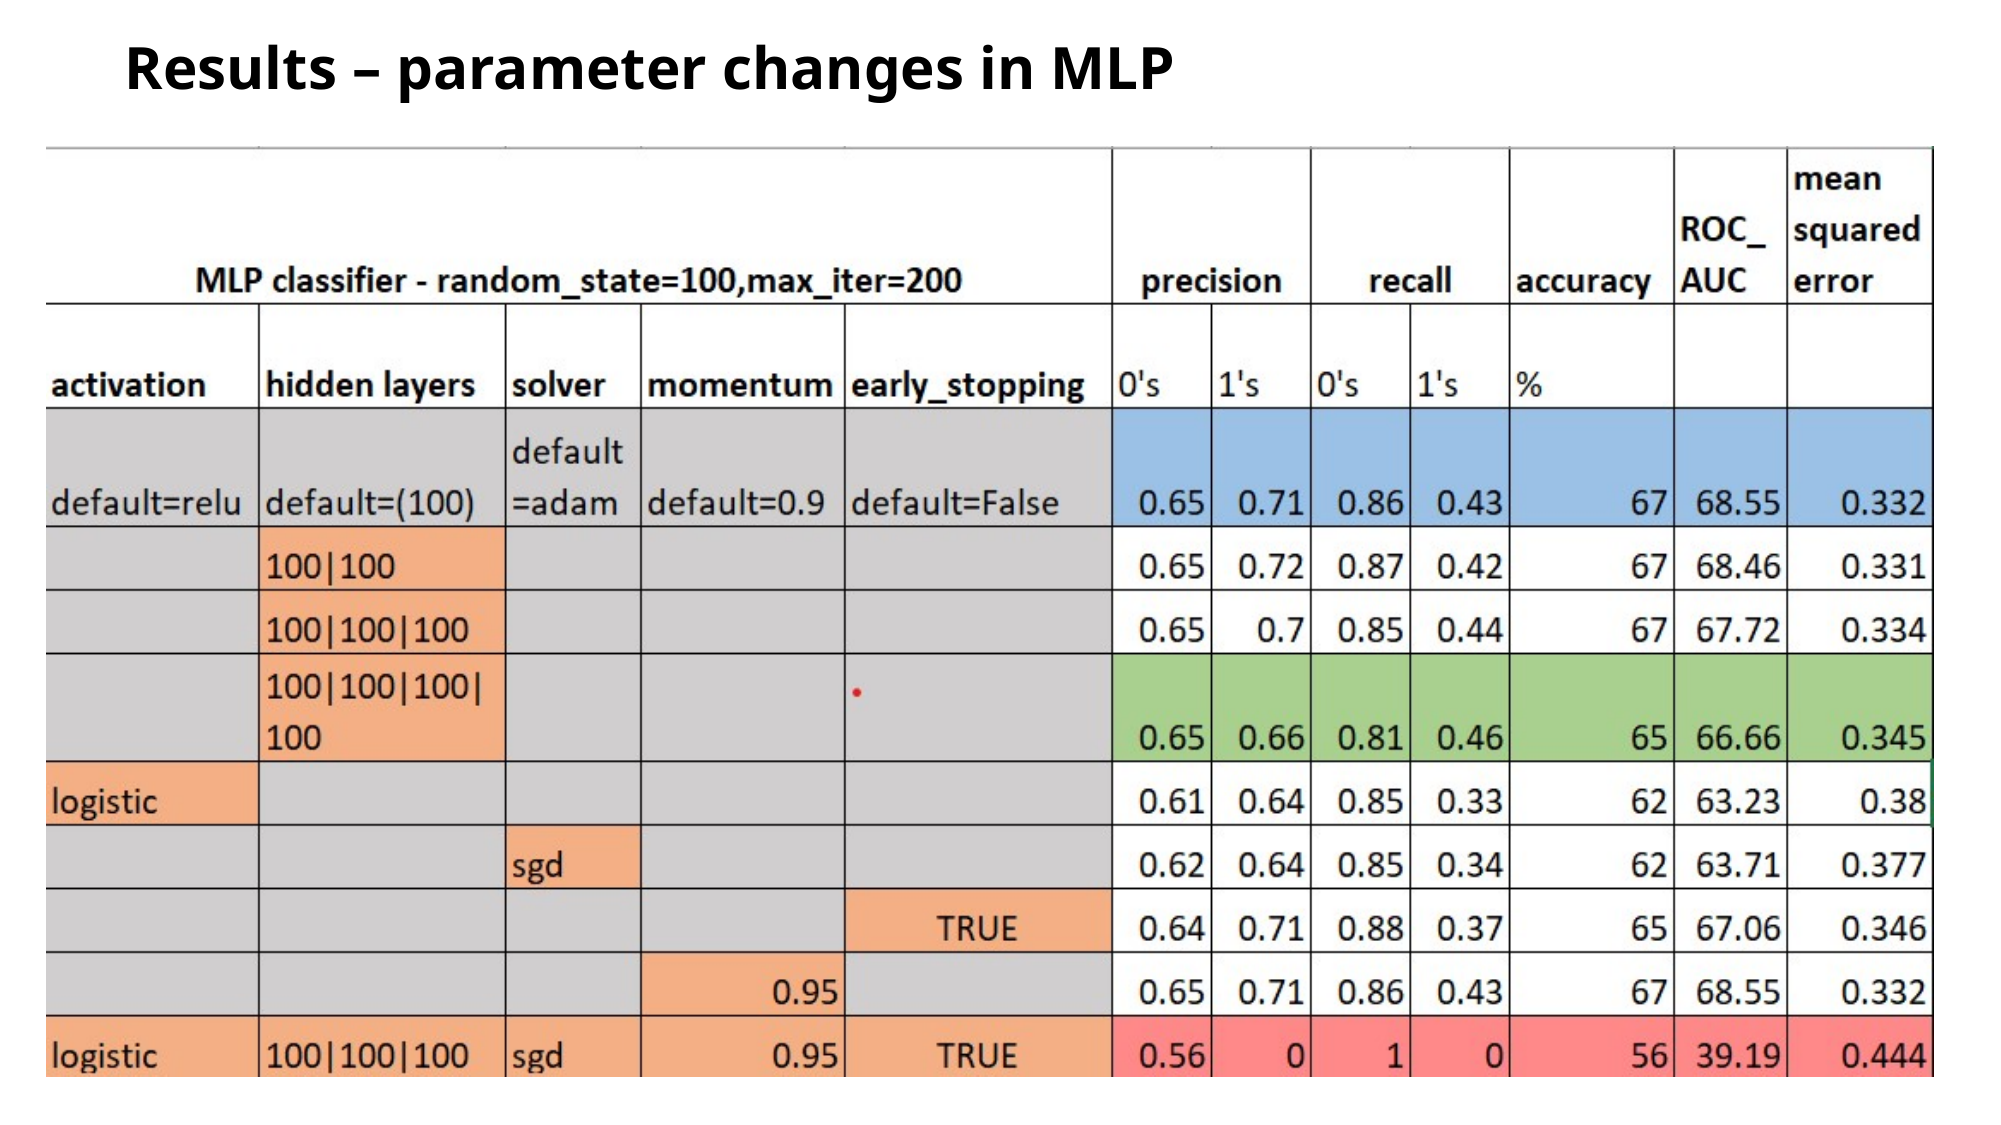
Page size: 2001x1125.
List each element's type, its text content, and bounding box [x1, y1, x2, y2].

title Results – parameter changes in MLP [109, 17, 1835, 124]
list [46, 146, 1935, 1077]
